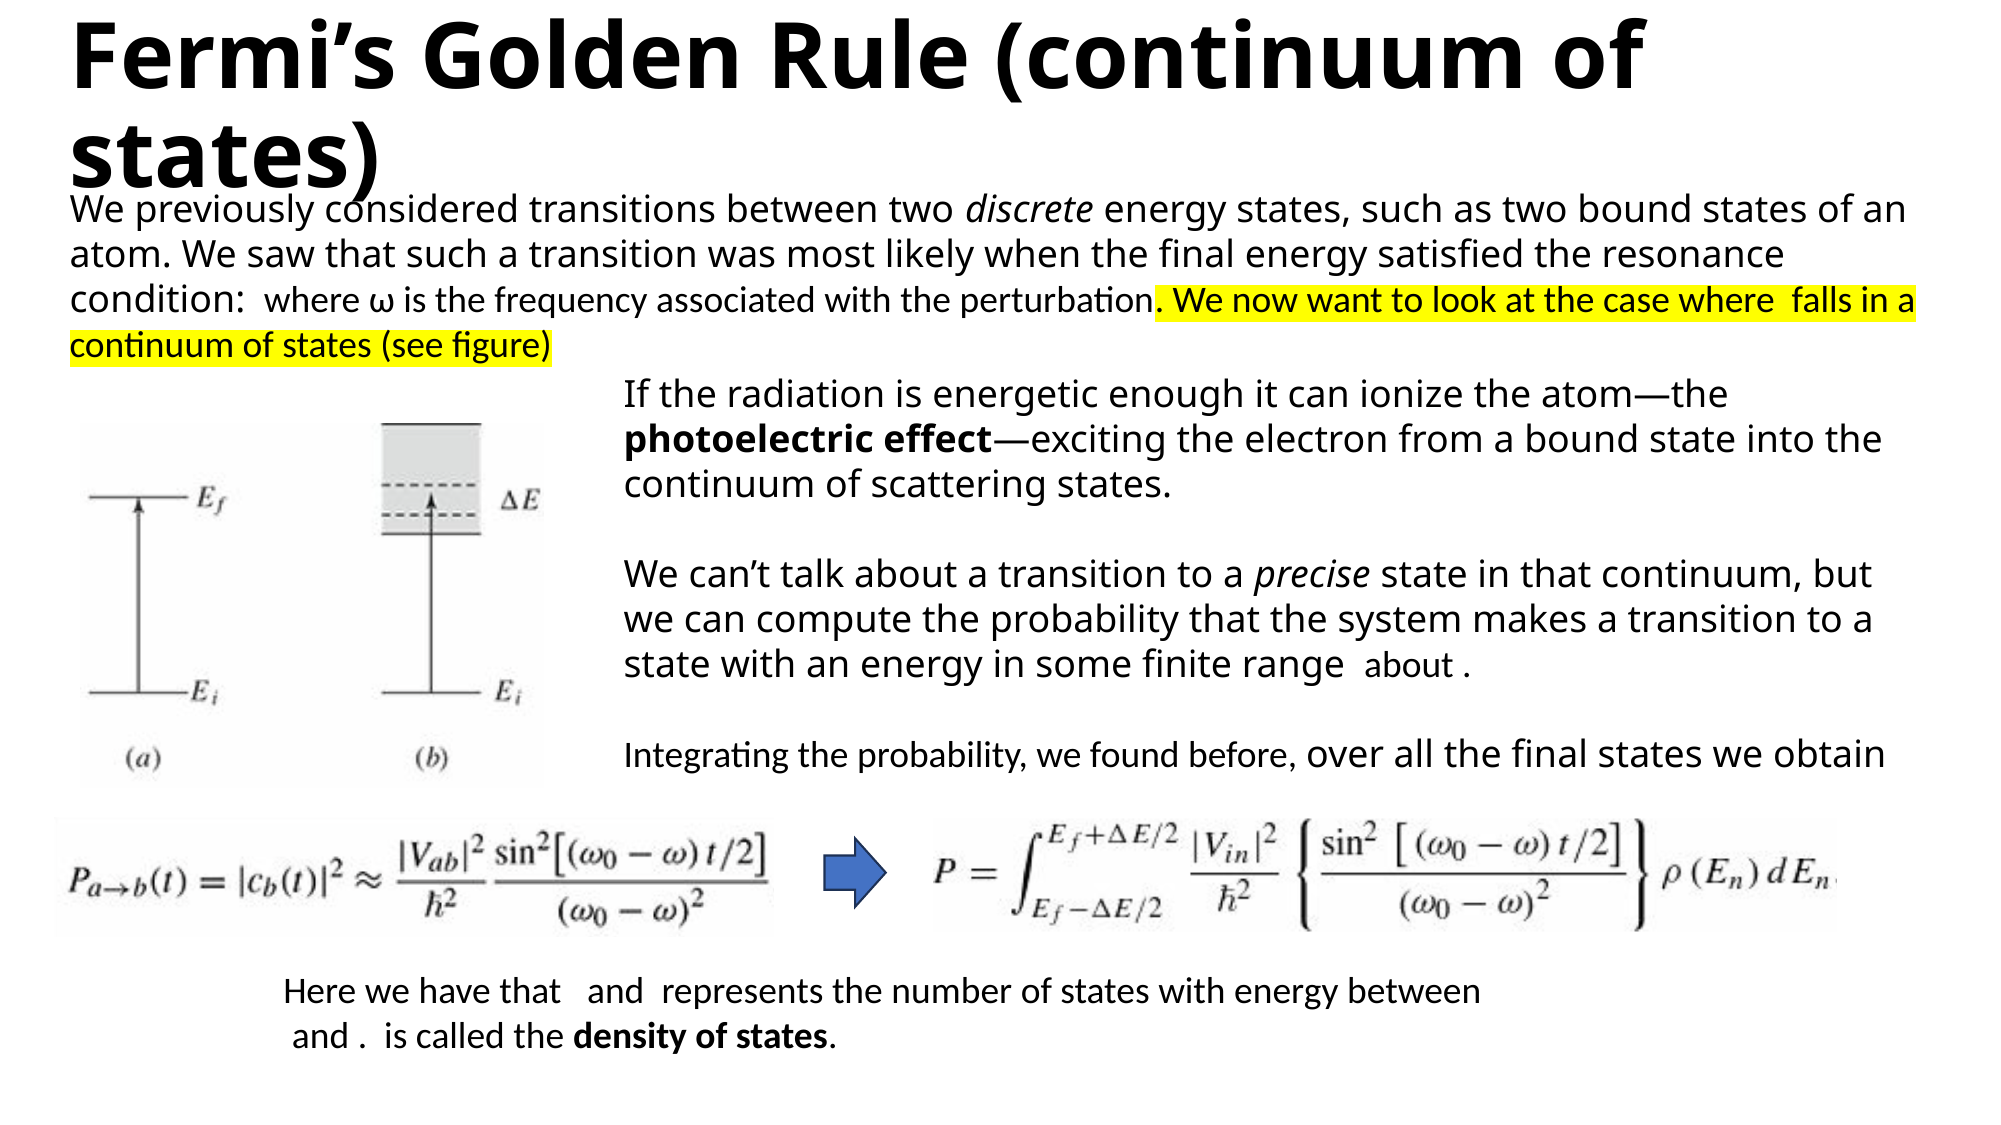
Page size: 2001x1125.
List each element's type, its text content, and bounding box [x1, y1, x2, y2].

picture [54, 817, 774, 937]
title Fermi’s Golden Rule (continuum of states) [54, 0, 1780, 218]
picture [75, 384, 553, 788]
picture [917, 806, 1837, 939]
text_box [823, 835, 888, 910]
